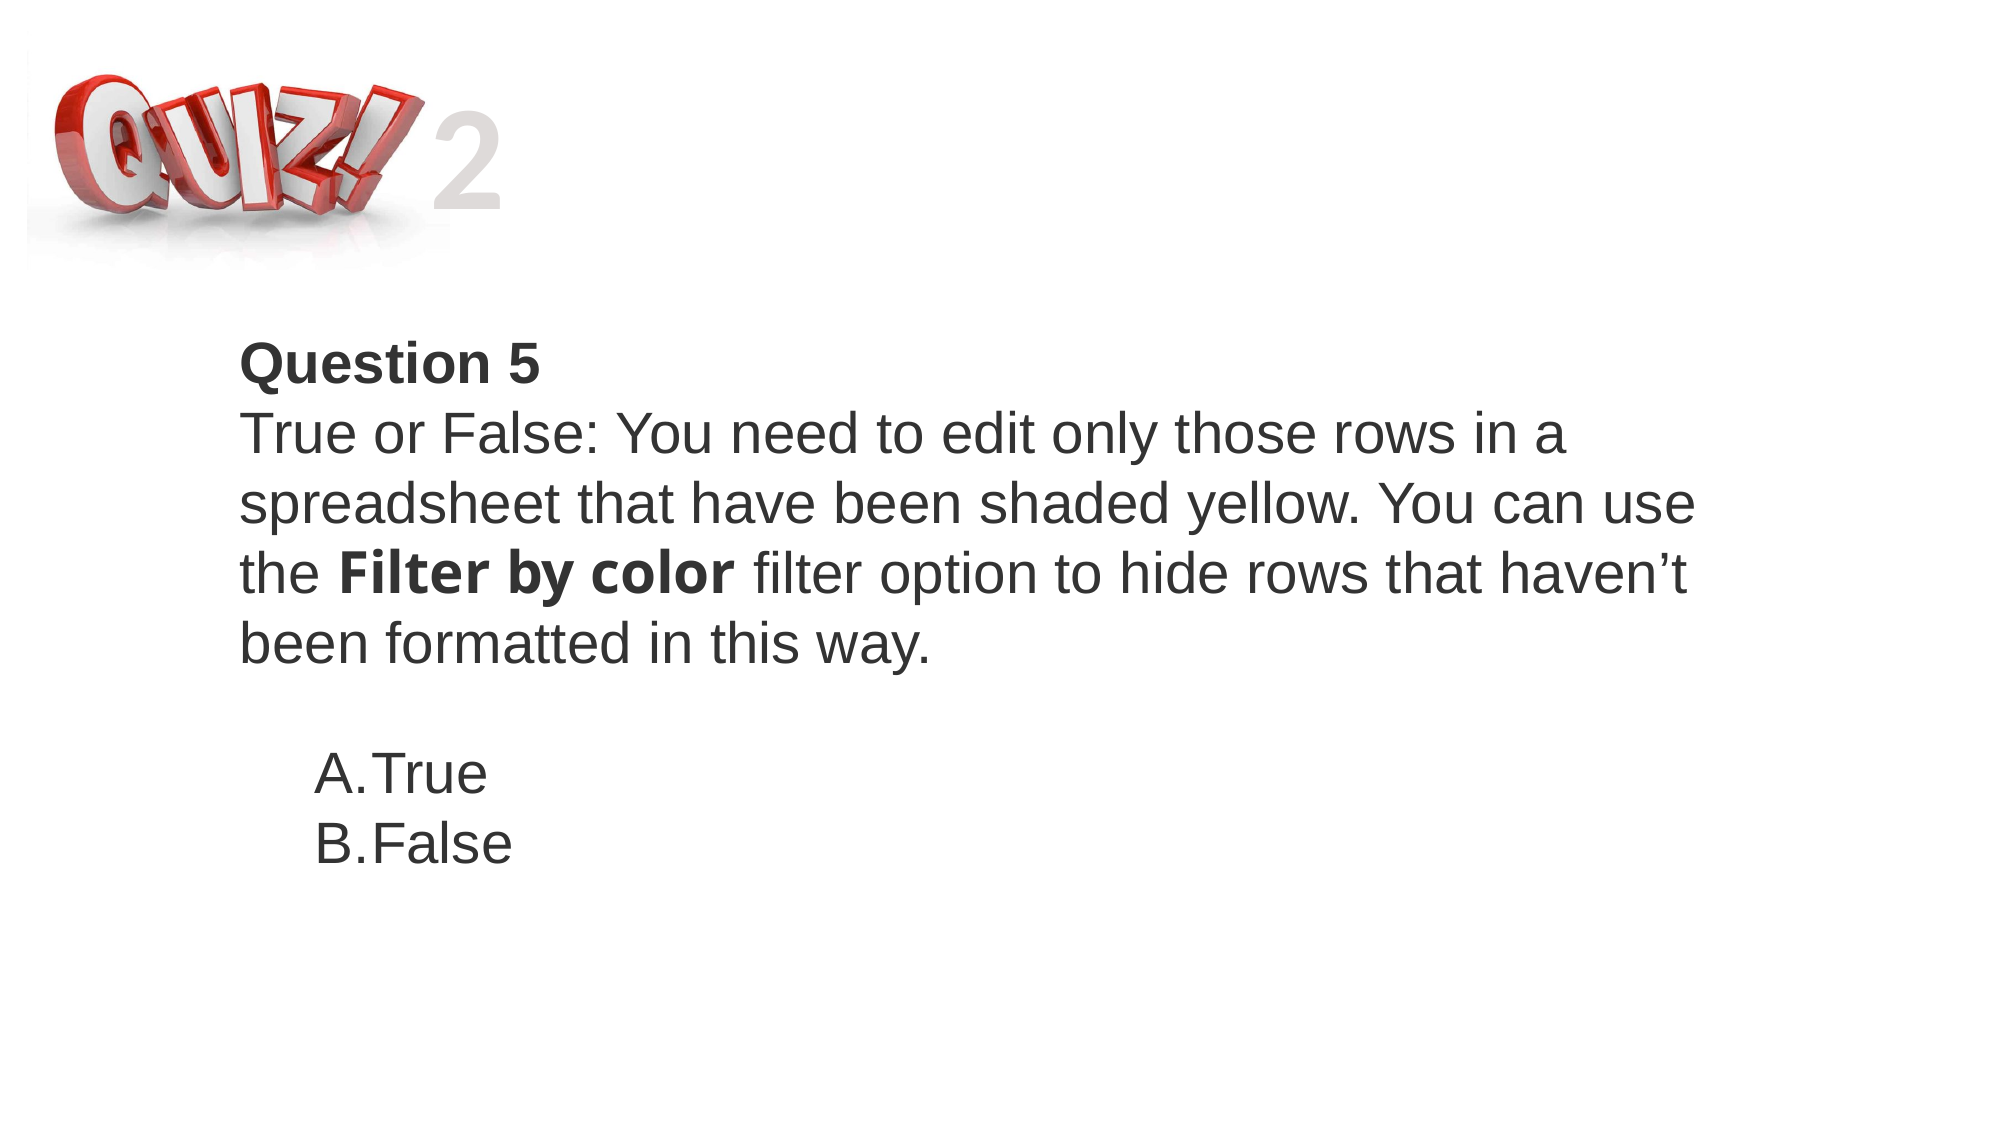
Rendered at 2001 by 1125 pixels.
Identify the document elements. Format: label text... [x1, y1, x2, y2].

text_box Question 5 True or False: You need to edit only those rows in a spreadsheet that have been shaded yellow. You can use the Filter by color filter option to hide rows that haven’t been formatted in this way. True False [225, 312, 1740, 953]
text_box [27, 31, 522, 270]
